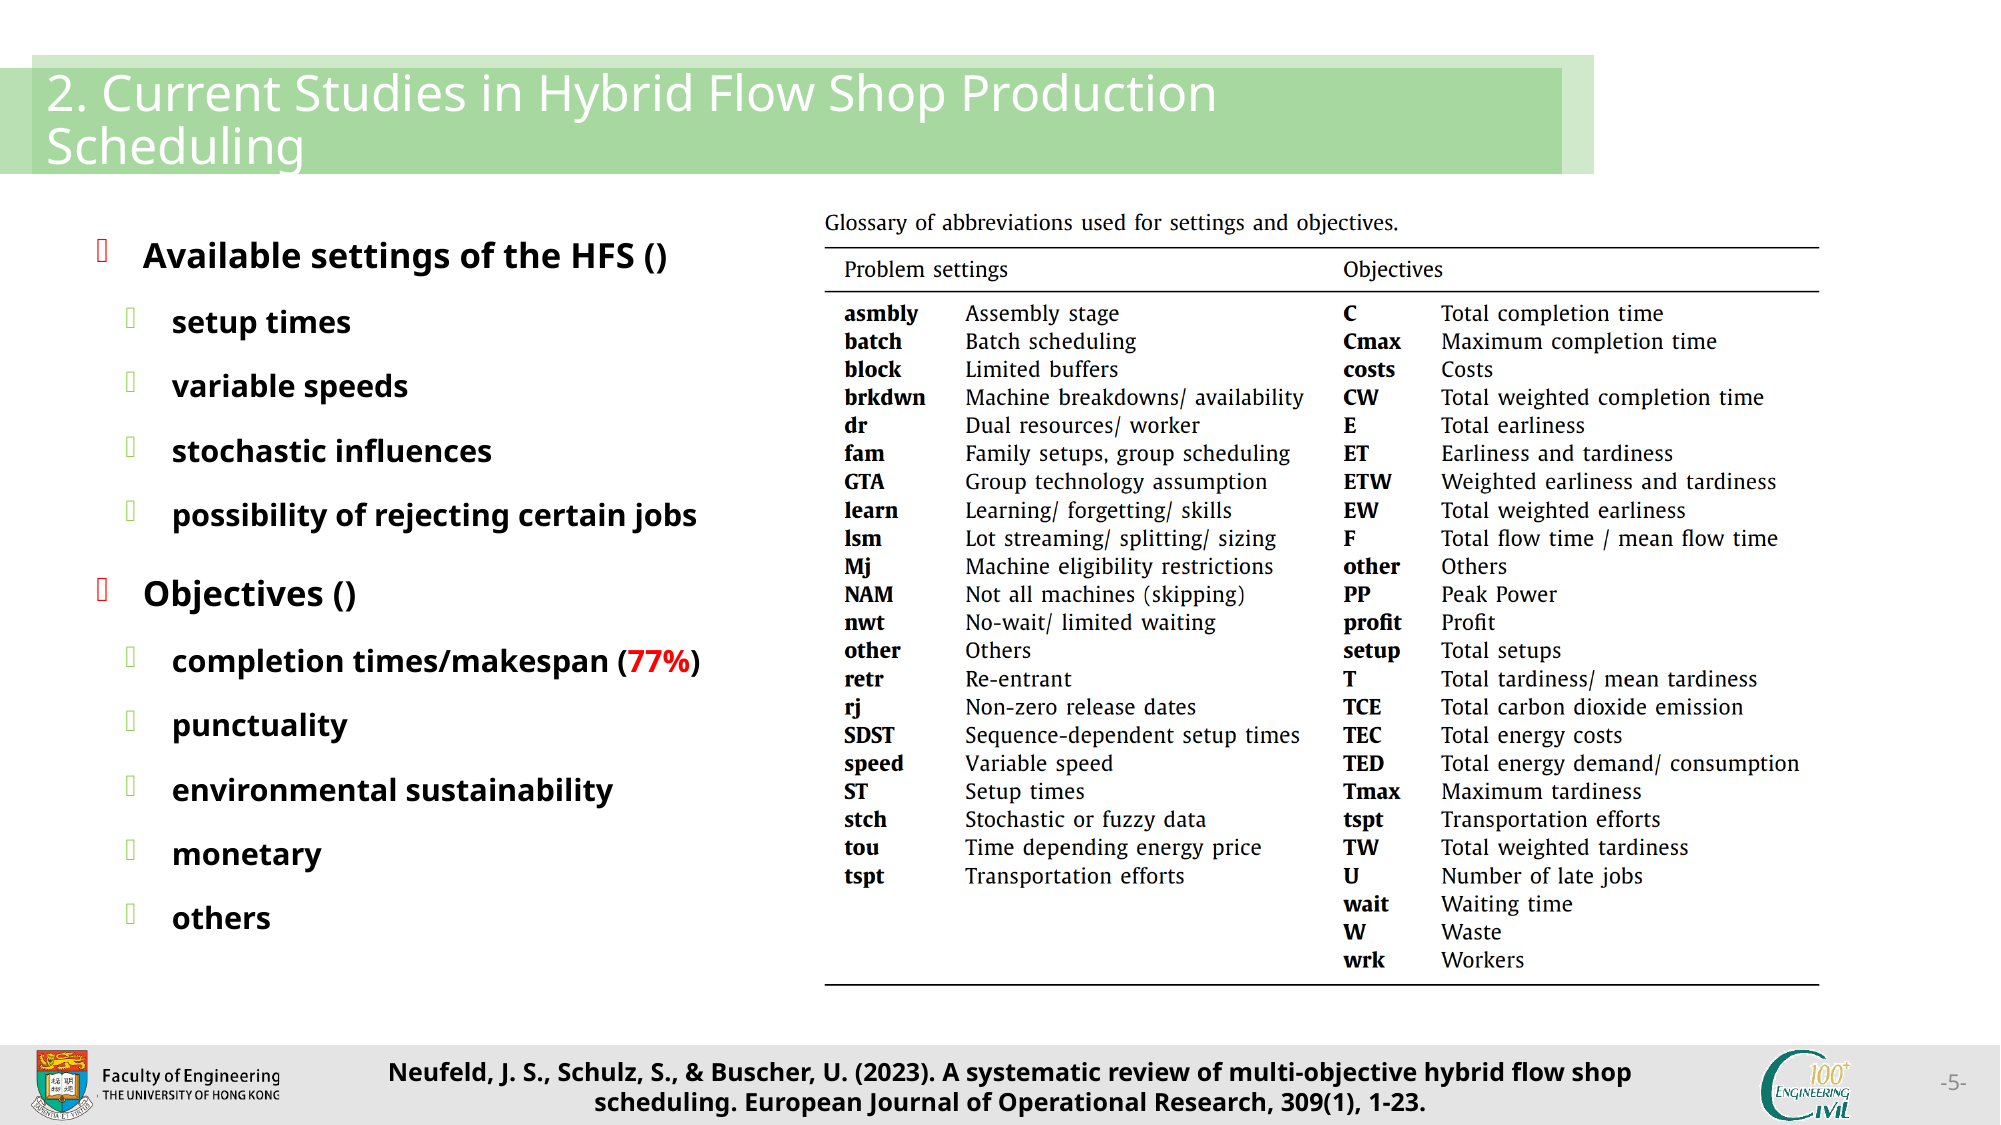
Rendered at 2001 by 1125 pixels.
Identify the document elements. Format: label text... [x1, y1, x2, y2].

picture [30, 1049, 93, 1121]
slide_number -5- [1907, 1053, 2000, 1114]
picture [1759, 1045, 1854, 1125]
title 2. Current Studies in Hybrid Flow Shop Production Scheduling [31, 85, 1500, 159]
picture [780, 205, 1908, 1008]
text_box Neufeld, J. S., Schulz, S., & Buscher, U. (2023). A systematic review of multi-objective hybrid flow shop scheduling. European Journal of Operational Research, 309(1), 1-23. [359, 1049, 1663, 1124]
picture [97, 1055, 280, 1108]
